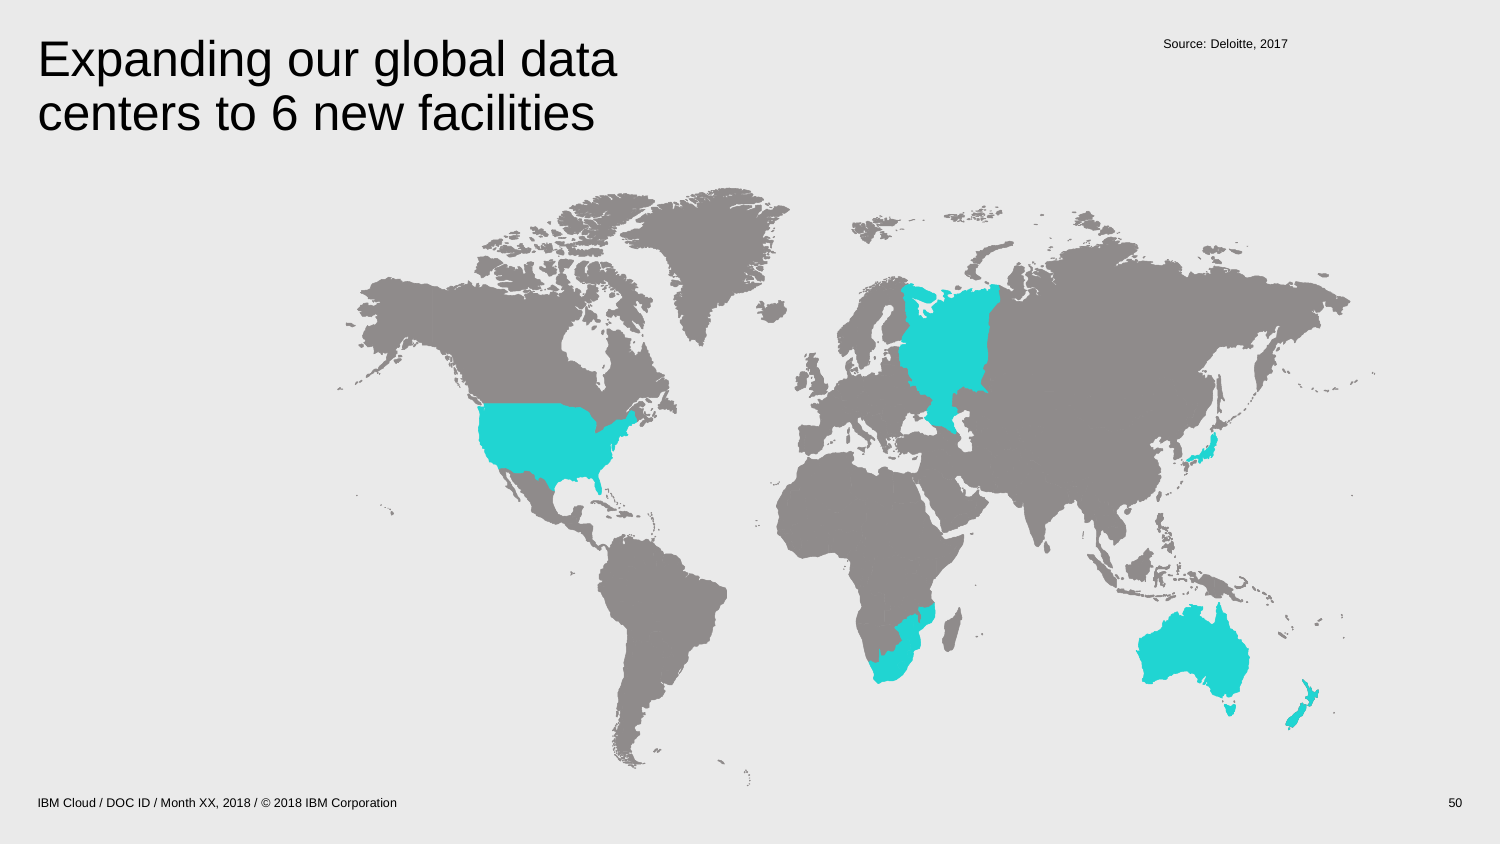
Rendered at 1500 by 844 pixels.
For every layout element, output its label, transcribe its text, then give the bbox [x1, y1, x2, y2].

text_box Source: Deloitte, 2017 [1148, 30, 1463, 110]
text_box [337, 187, 1376, 787]
footer IBM Cloud / DOC ID / Month XX, 2018 / © 2018 IBM Corporation [37, 791, 1088, 815]
slide_number 50 [1125, 791, 1463, 815]
title Expanding our global data centers to 6 new facilities [37, 33, 713, 180]
